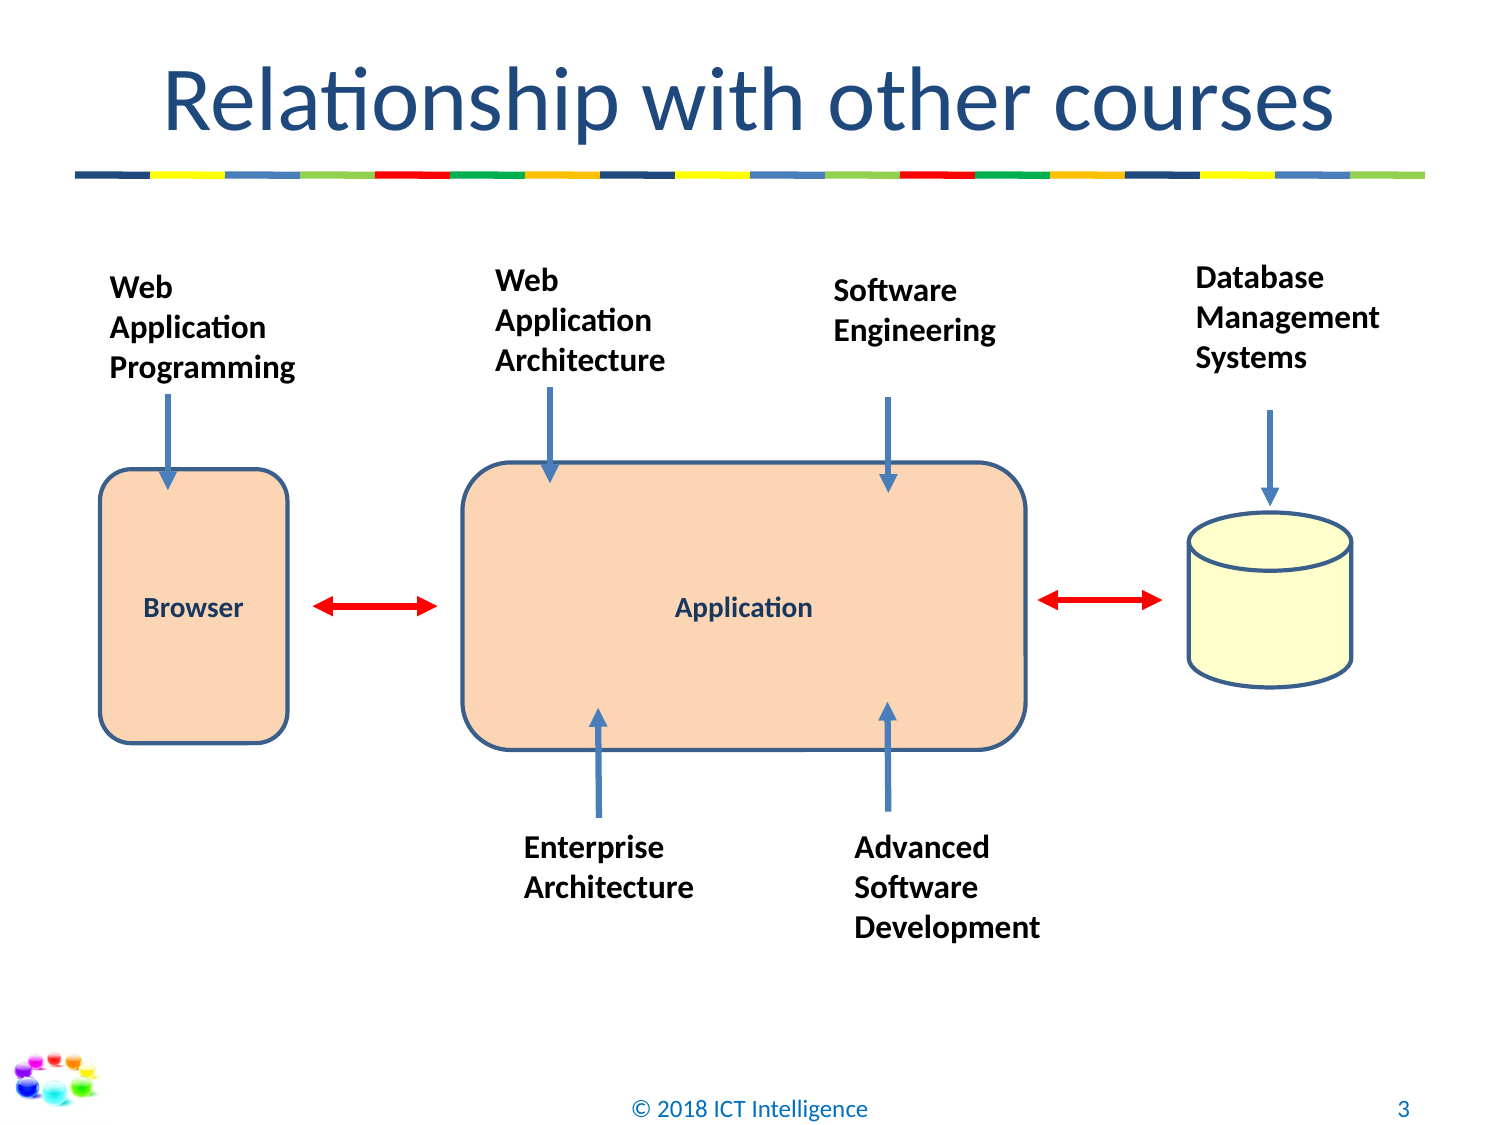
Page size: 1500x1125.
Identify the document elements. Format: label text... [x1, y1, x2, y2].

text_box Enterprise Architecture [509, 817, 710, 913]
text_box Web Application Programming [94, 257, 311, 393]
text_box Advanced Software Development [839, 817, 1056, 953]
text_box Application [460, 460, 1028, 753]
text_box Database Management Systems [1180, 247, 1403, 383]
title Relationship with other courses [75, 24, 1425, 163]
text_box Browser [97, 467, 290, 746]
footer © 2018 ICT Intelligence [512, 1077, 988, 1125]
slide_number 3 [1074, 1077, 1425, 1125]
text_box Software Engineering [818, 260, 1012, 356]
picture [0, 1034, 113, 1125]
text_box Web Application Architecture [480, 251, 681, 386]
text_box [1186, 510, 1354, 690]
